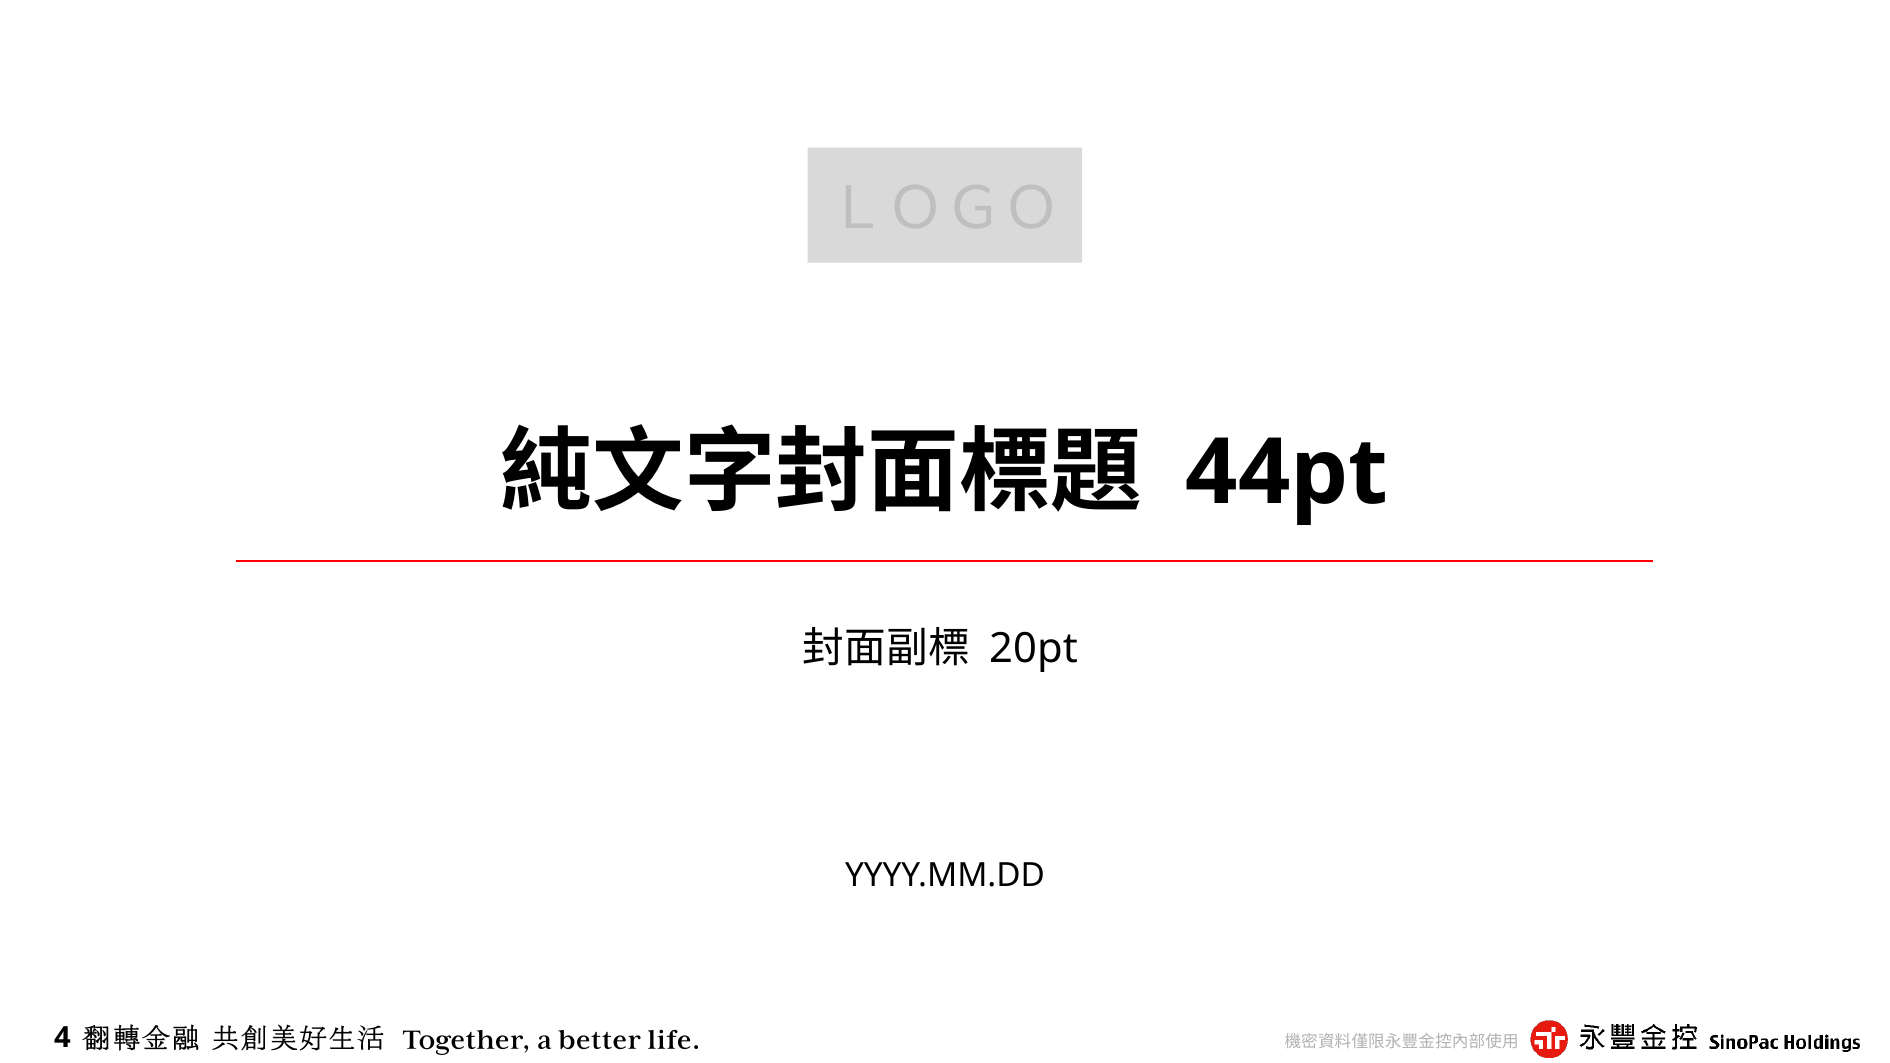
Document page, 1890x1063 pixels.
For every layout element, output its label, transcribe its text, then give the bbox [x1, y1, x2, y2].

picture [1529, 1019, 1861, 1059]
title 純文字封面標題 44pt [236, 293, 1654, 530]
list 封面副標 20pt [611, 597, 1270, 751]
picture [28, 981, 752, 1063]
list YYYY.MM.DD [779, 843, 1111, 903]
text_box ＬＯＧＯ [807, 147, 1083, 263]
